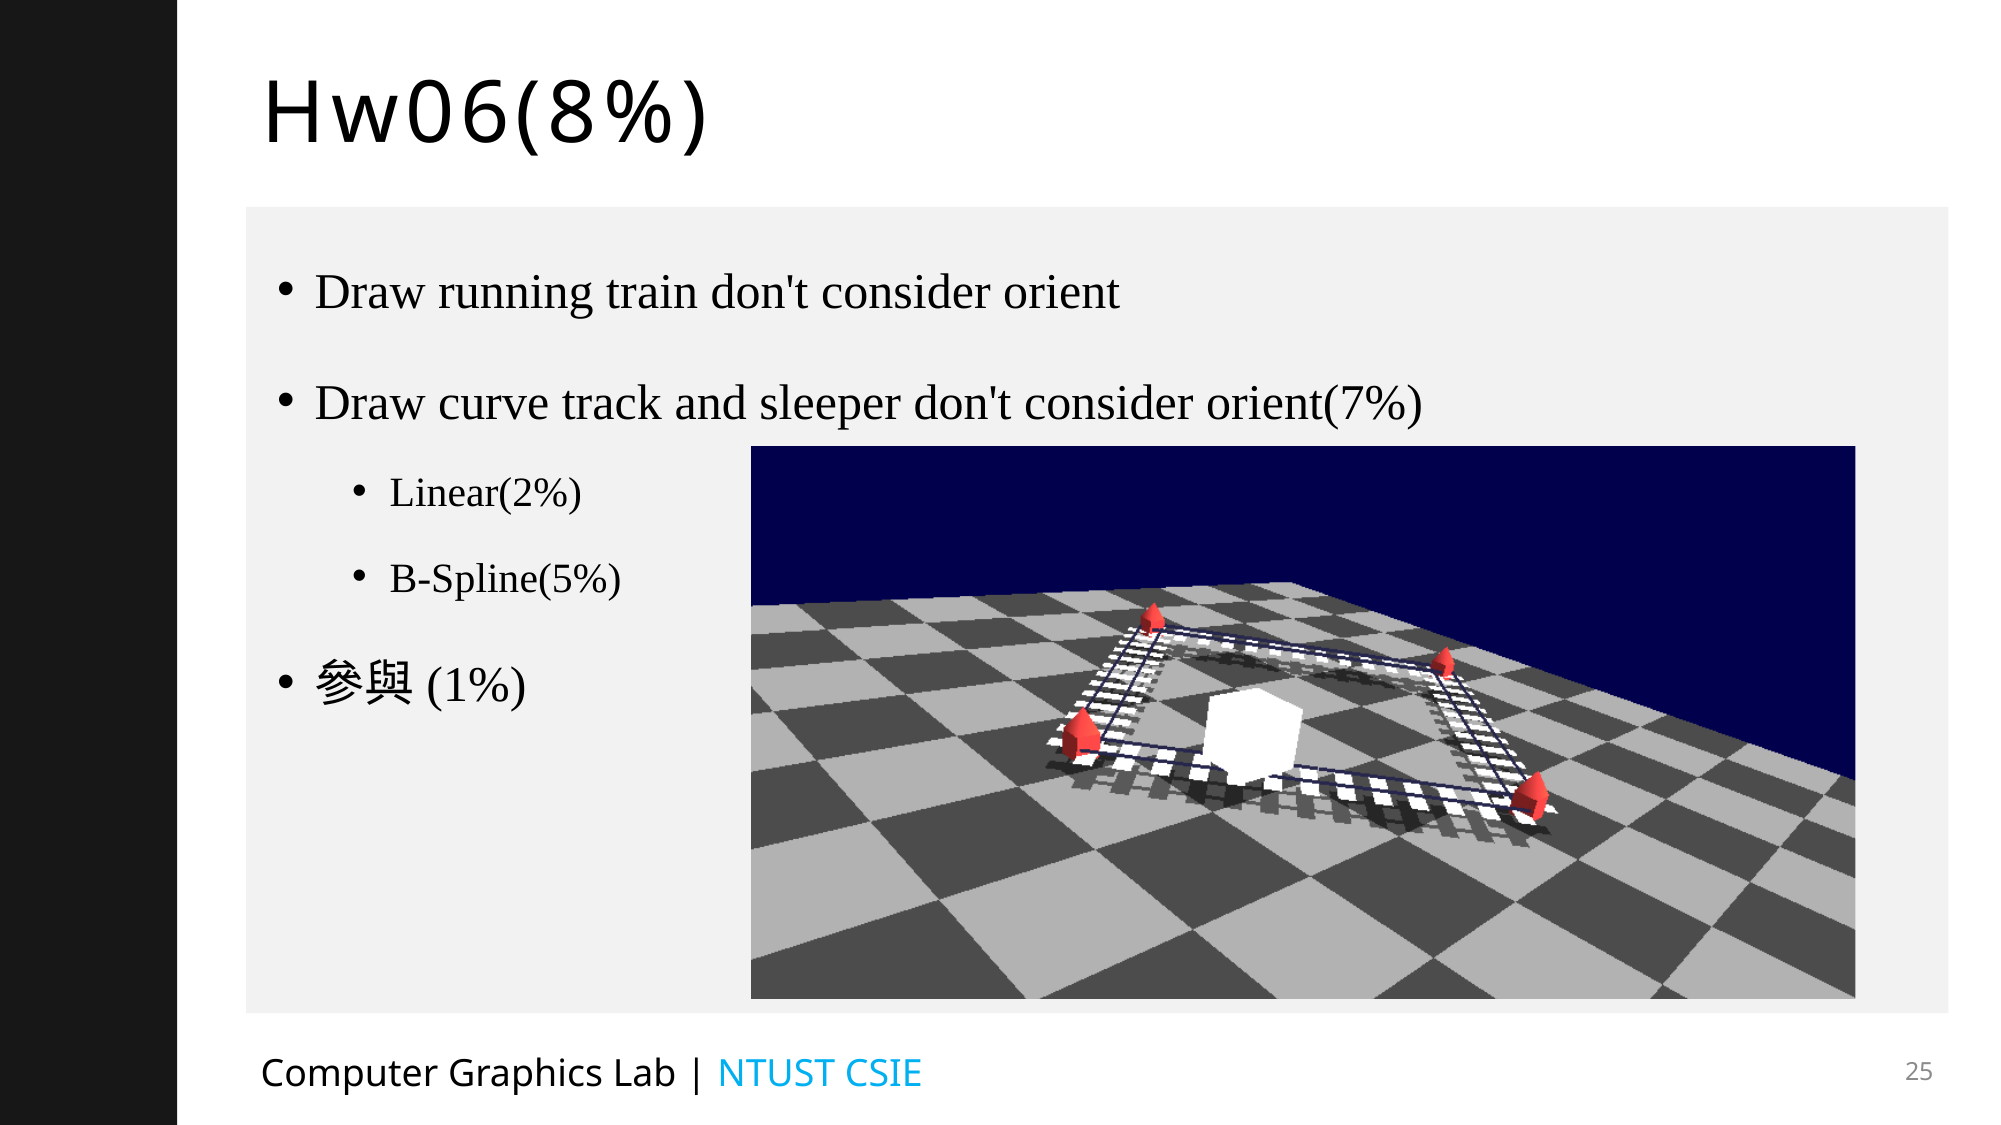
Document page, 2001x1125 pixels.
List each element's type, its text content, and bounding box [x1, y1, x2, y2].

picture [751, 446, 1856, 999]
list Draw running train don't consider orient Draw curve track and sleeper don't consider orient(7%) Linear(2%) B-Spline(5%) 參與(1%) [262, 220, 1932, 999]
title Hw06(8%) [246, 59, 1949, 169]
